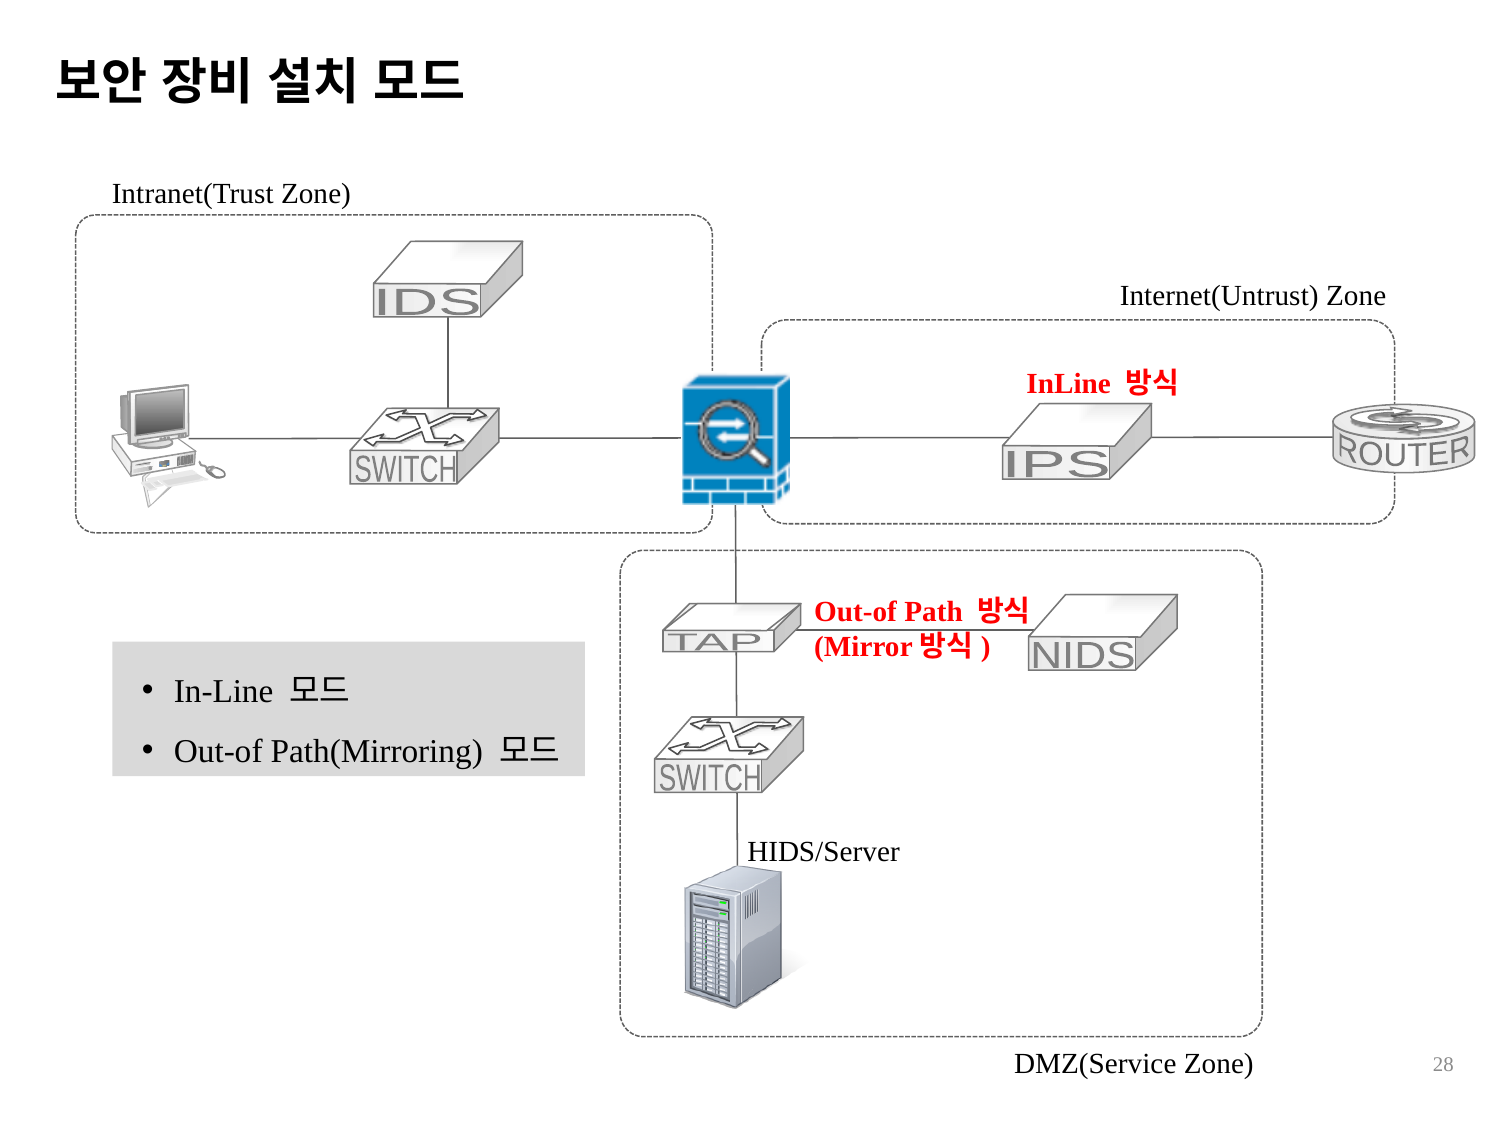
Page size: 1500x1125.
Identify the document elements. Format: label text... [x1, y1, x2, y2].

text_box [1332, 404, 1475, 473]
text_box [373, 241, 523, 317]
picture [666, 860, 820, 1014]
text_box [620, 550, 1263, 1037]
text_box DMZ(Service Zone) [941, 1036, 1131, 1087]
text_box InLine 방식 [1011, 356, 1195, 407]
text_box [112, 384, 226, 508]
text_box Internet(Untrust) Zone [1105, 268, 1402, 319]
text_box [75, 267, 713, 533]
text_box 보안 장비 설치 모드 [40, 48, 1335, 267]
slide_number 28 [1131, 1033, 1469, 1094]
text_box Out-of Path 방식 (Mirror방식) [799, 630, 1028, 670]
text_box [762, 439, 1395, 524]
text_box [662, 603, 801, 652]
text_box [1028, 594, 1178, 671]
text_box [761, 319, 1395, 436]
text_box HIDS/Server [738, 824, 915, 875]
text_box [654, 716, 804, 793]
text_box Out-of Path 방식 (Mirror방식) [799, 585, 1046, 629]
picture [681, 371, 790, 505]
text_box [350, 408, 500, 484]
text_box In-Line 모드 Out-of Path(Mirroring) 모드 [112, 641, 585, 777]
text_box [1002, 403, 1152, 480]
